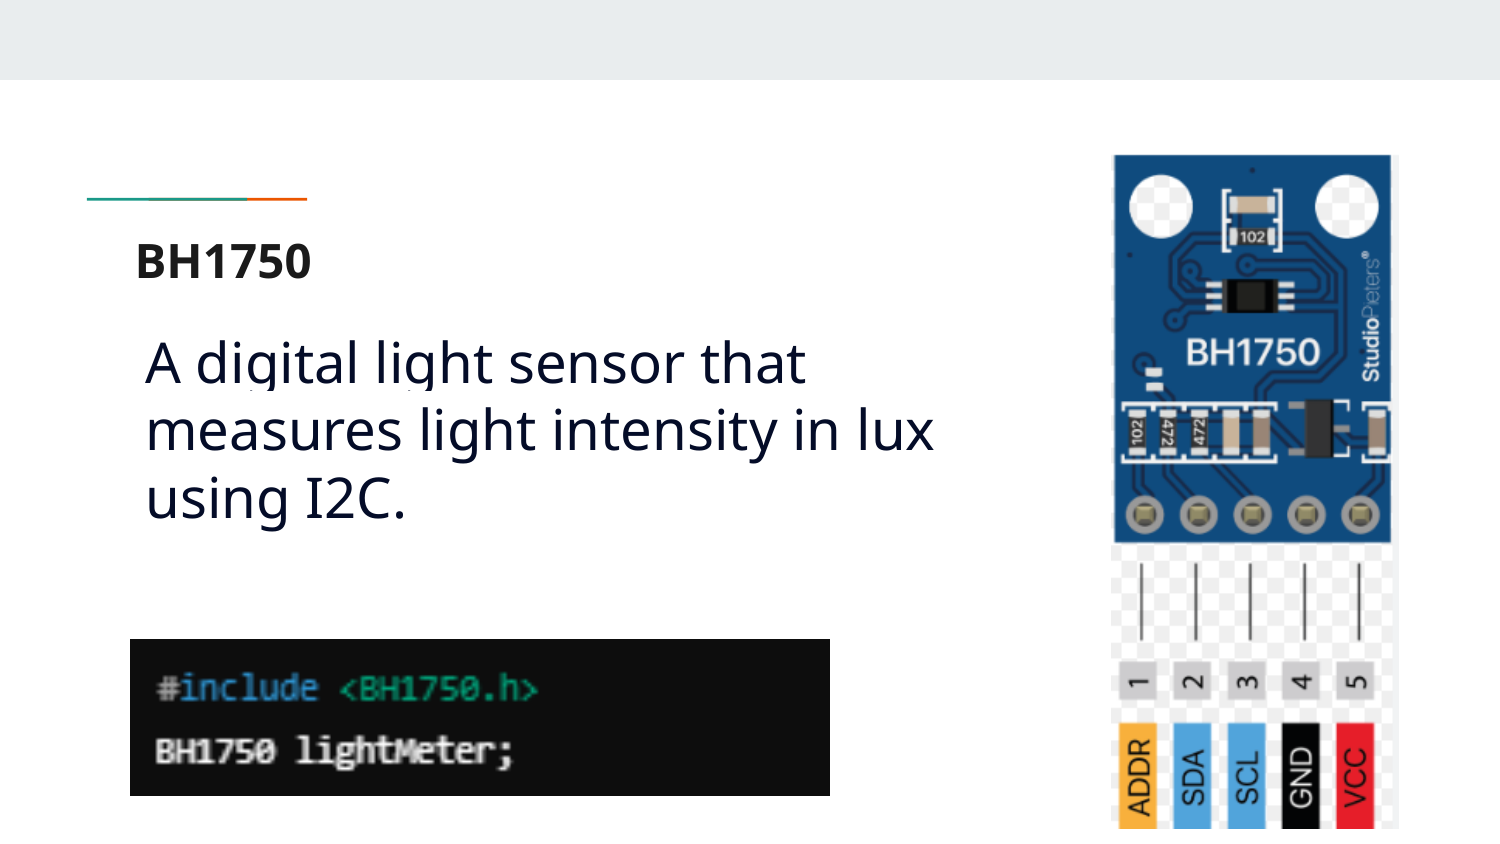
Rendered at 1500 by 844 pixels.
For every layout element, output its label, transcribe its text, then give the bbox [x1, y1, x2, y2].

picture [1110, 146, 1399, 829]
text_box A digital light sensor that measures light intensity in lux using I2C. [130, 312, 1089, 545]
title BH1750 [119, 216, 1105, 305]
picture [130, 639, 830, 796]
